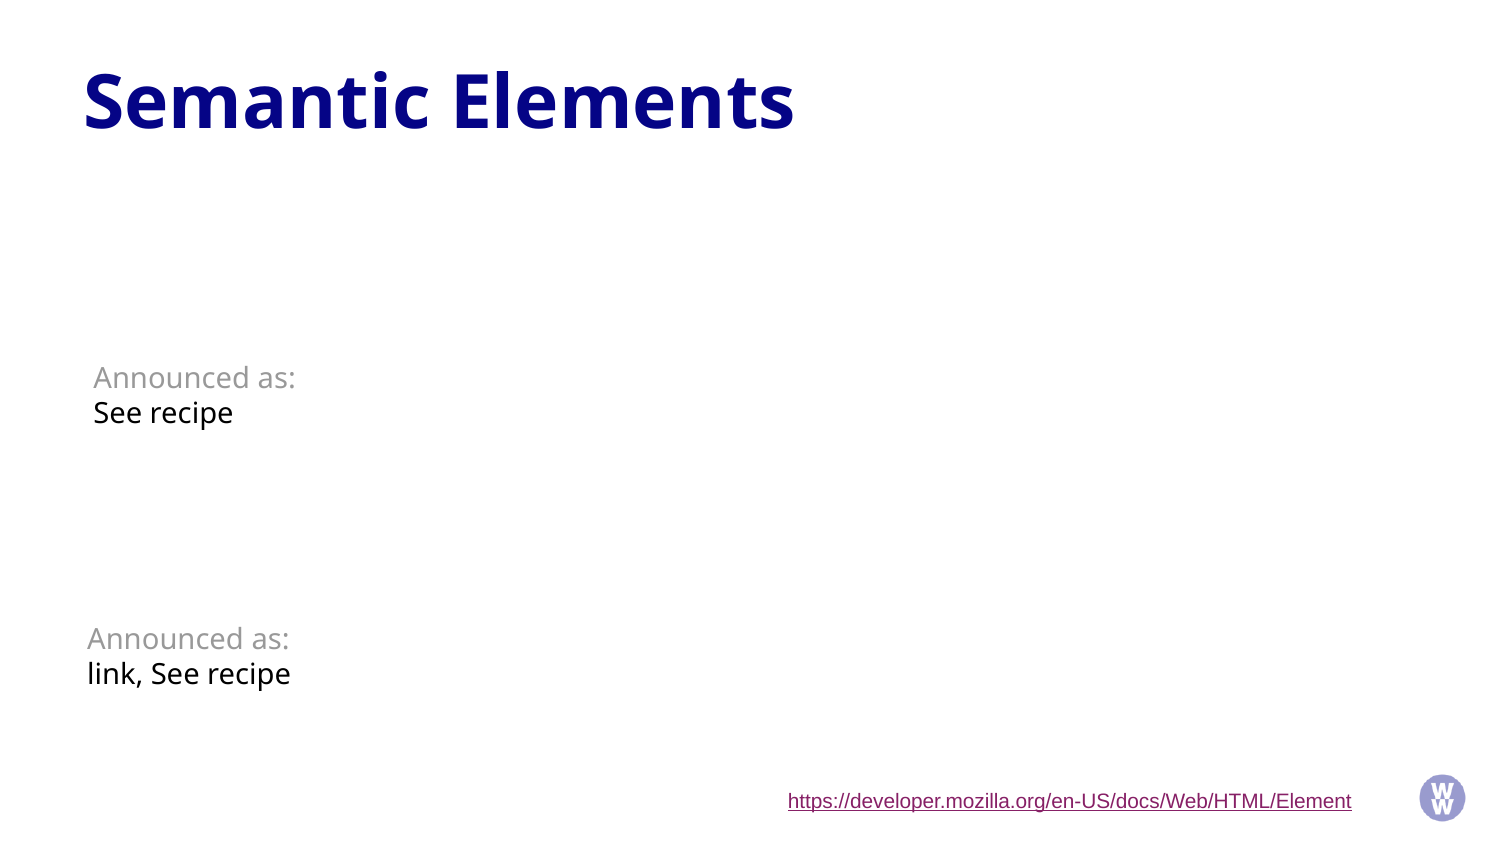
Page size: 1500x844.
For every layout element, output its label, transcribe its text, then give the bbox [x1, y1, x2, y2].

text_box Announced as: See recipe [78, 344, 714, 444]
text_box Announced as: link, See recipe [71, 605, 577, 706]
title Semantic Elements [71, 58, 1366, 150]
text_box https://developer.mozilla.org/en-US/docs/Web/HTML/Element [772, 774, 1500, 825]
